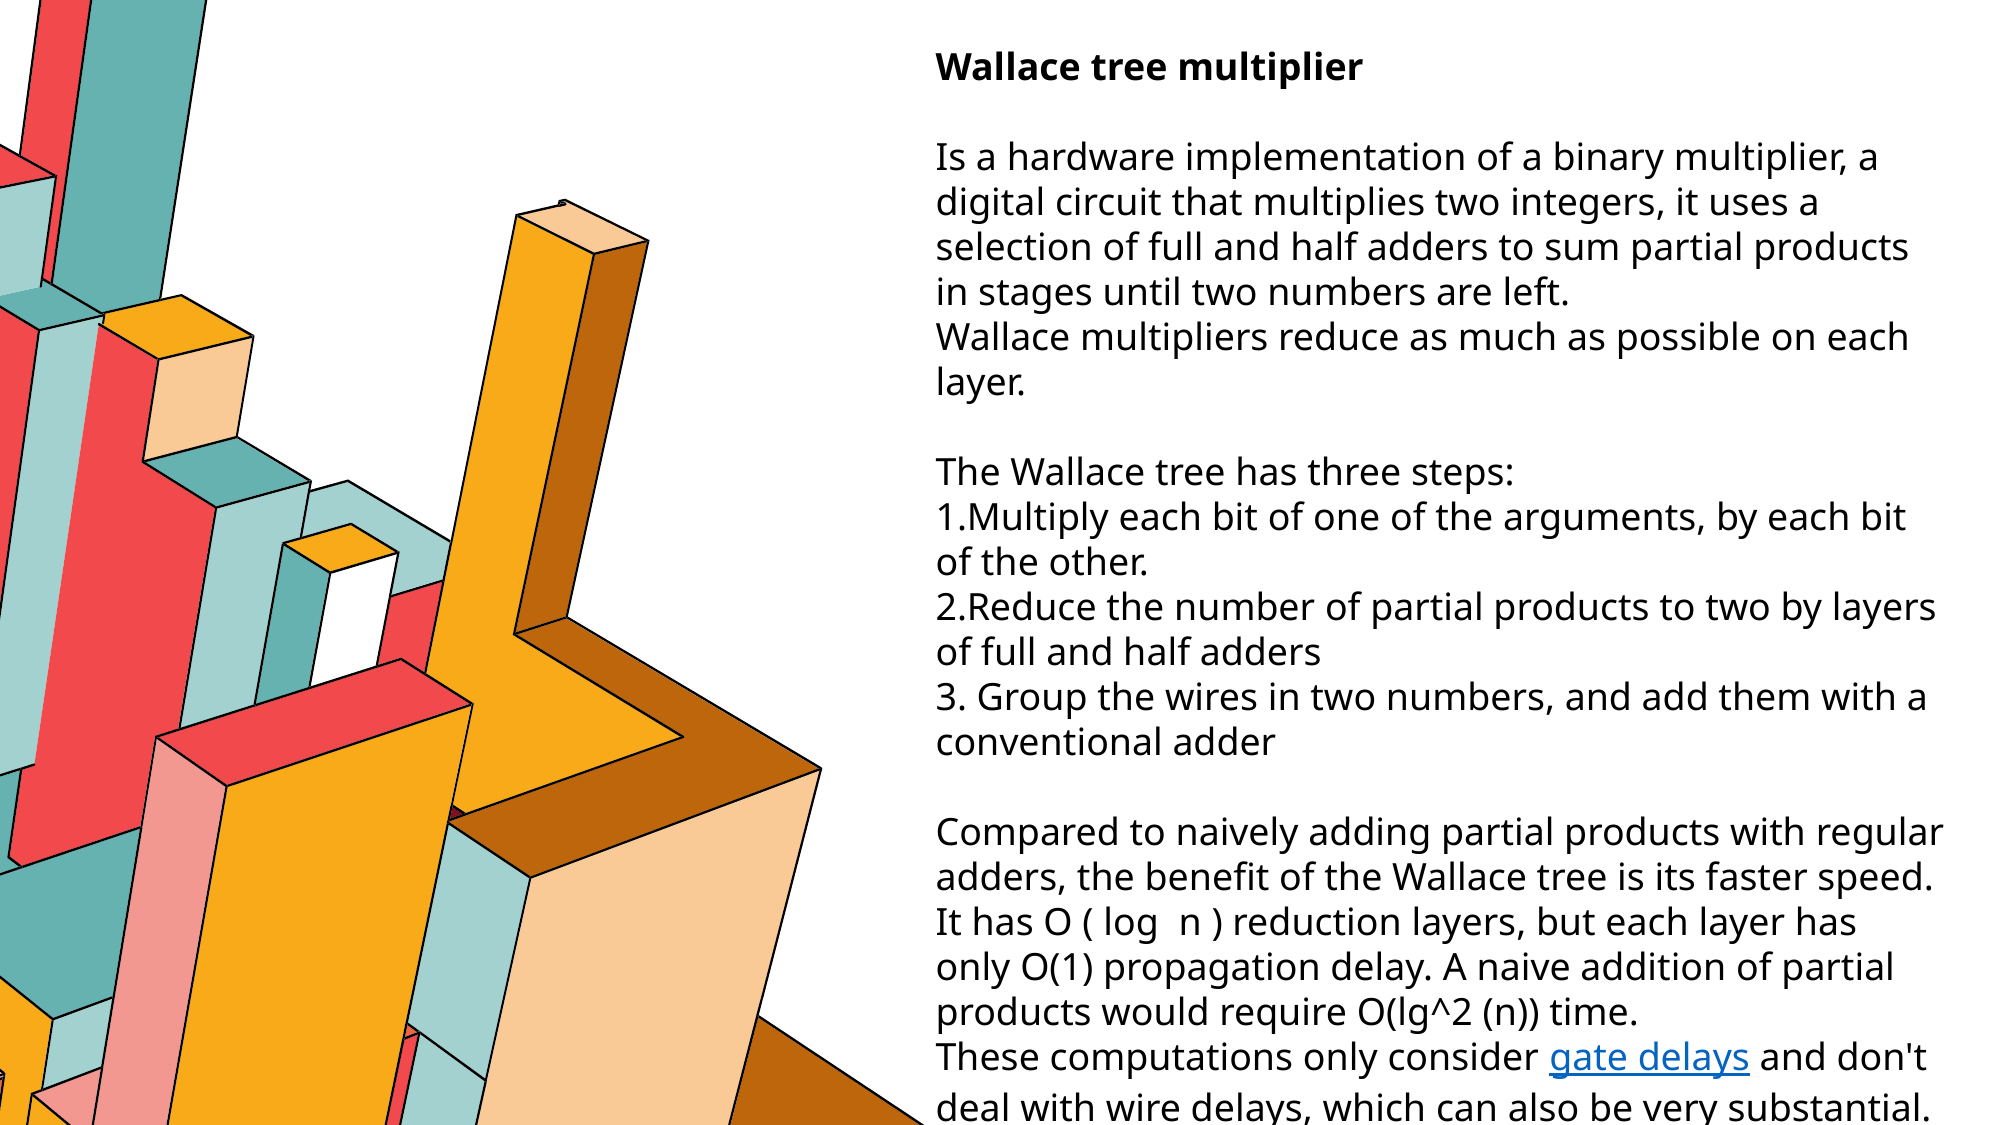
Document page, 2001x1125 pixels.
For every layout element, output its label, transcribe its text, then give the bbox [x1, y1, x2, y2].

text_box Wallace tree multiplier Is a hardware implementation of a binary multiplier, a digital circuit that multiplies two integers, it uses a selection of full and half adders to sum partial products in stages until two numbers are left. Wallace multipliers reduce as much as possible on each layer. The Wallace tree has three steps: Multiply each bit of one of the arguments, by each bit of the other. Reduce the number of partial products to two by layers of full and half adders Group the wires in two numbers, and add them with a conventional adder Compared to naively adding partial products with regular adders, the benefit of the Wallace tree is its faster speed. It has O ( log ⁡ n ) reduction layers, but each layer has only O(1) propagation delay. A naive addition of partial products would require O(lg^2 (n)) time. These computations only consider gate delays and don't deal with wire delays, which can also be very substantial. [920, 35, 1965, 1125]
